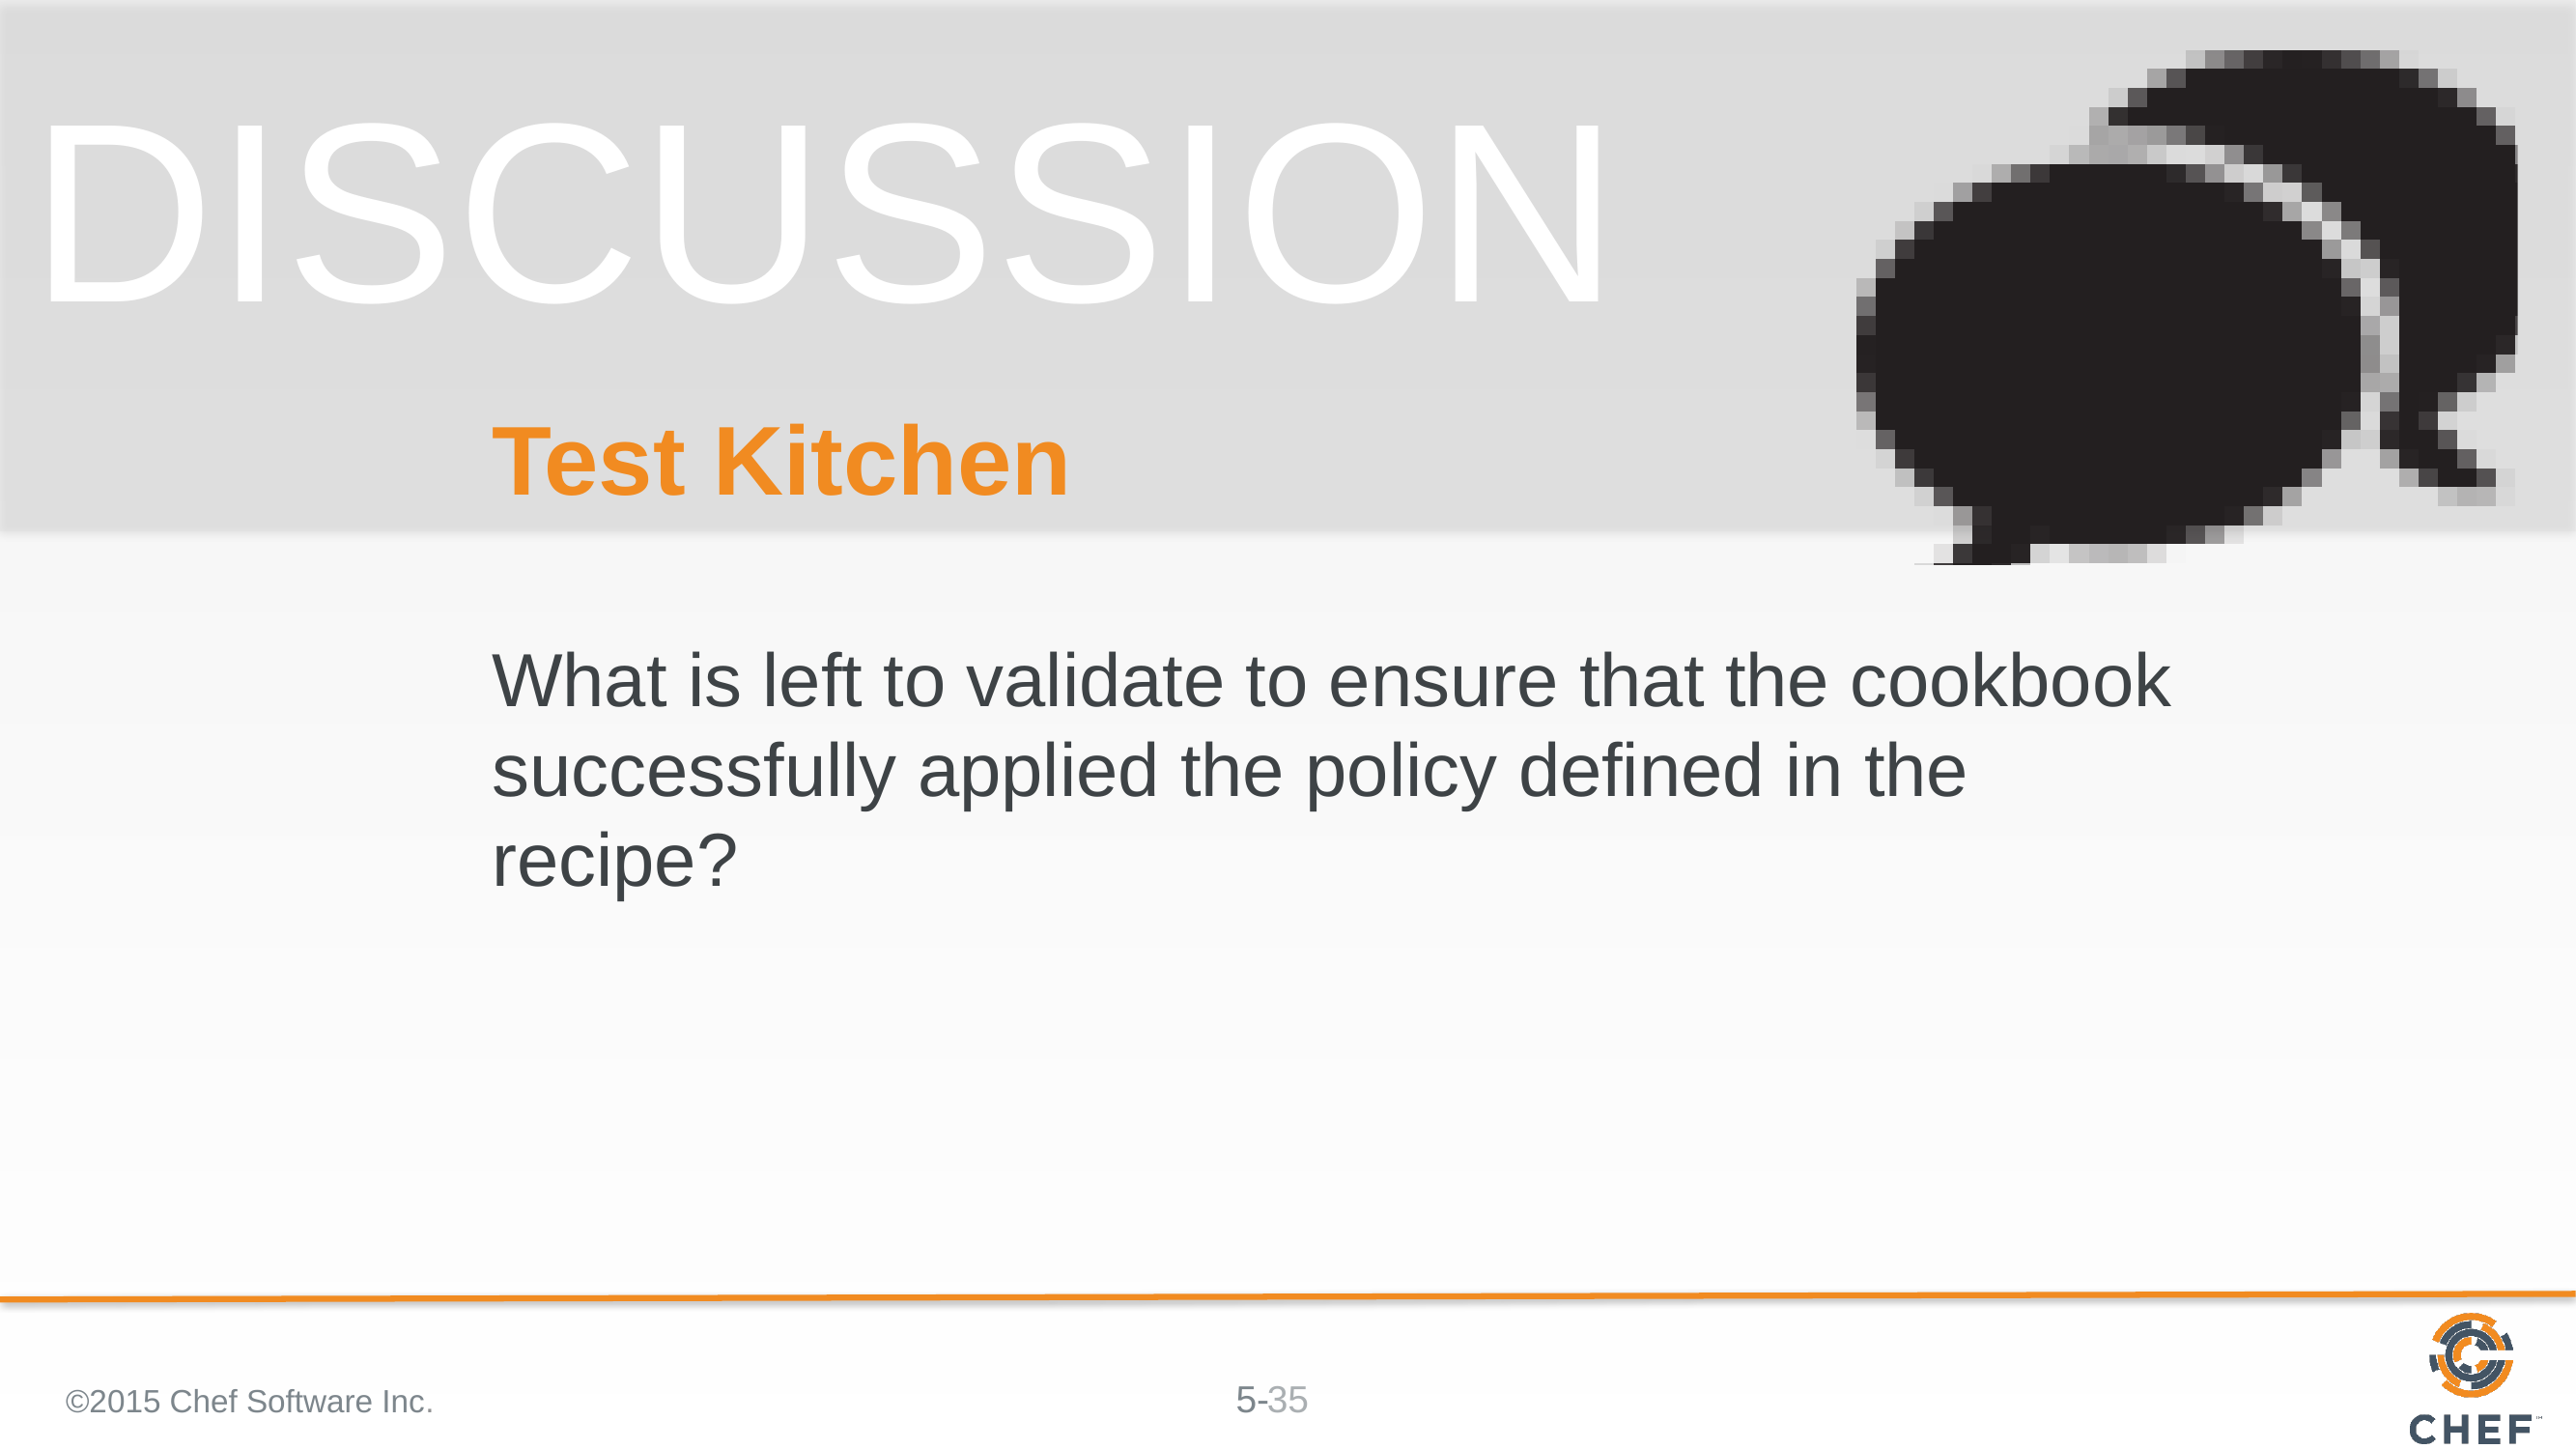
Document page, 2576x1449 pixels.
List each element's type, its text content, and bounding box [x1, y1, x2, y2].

picture [2399, 1297, 2550, 1449]
subtitle What is left to validate to ensure that the cookbook successfully applied the policy defined in the recipe? [477, 616, 2217, 1020]
title Test Kitchen [477, 395, 2217, 531]
slide_number 35 [998, 1359, 1578, 1437]
footer ©2015 Chef Software Inc. [51, 1359, 952, 1440]
